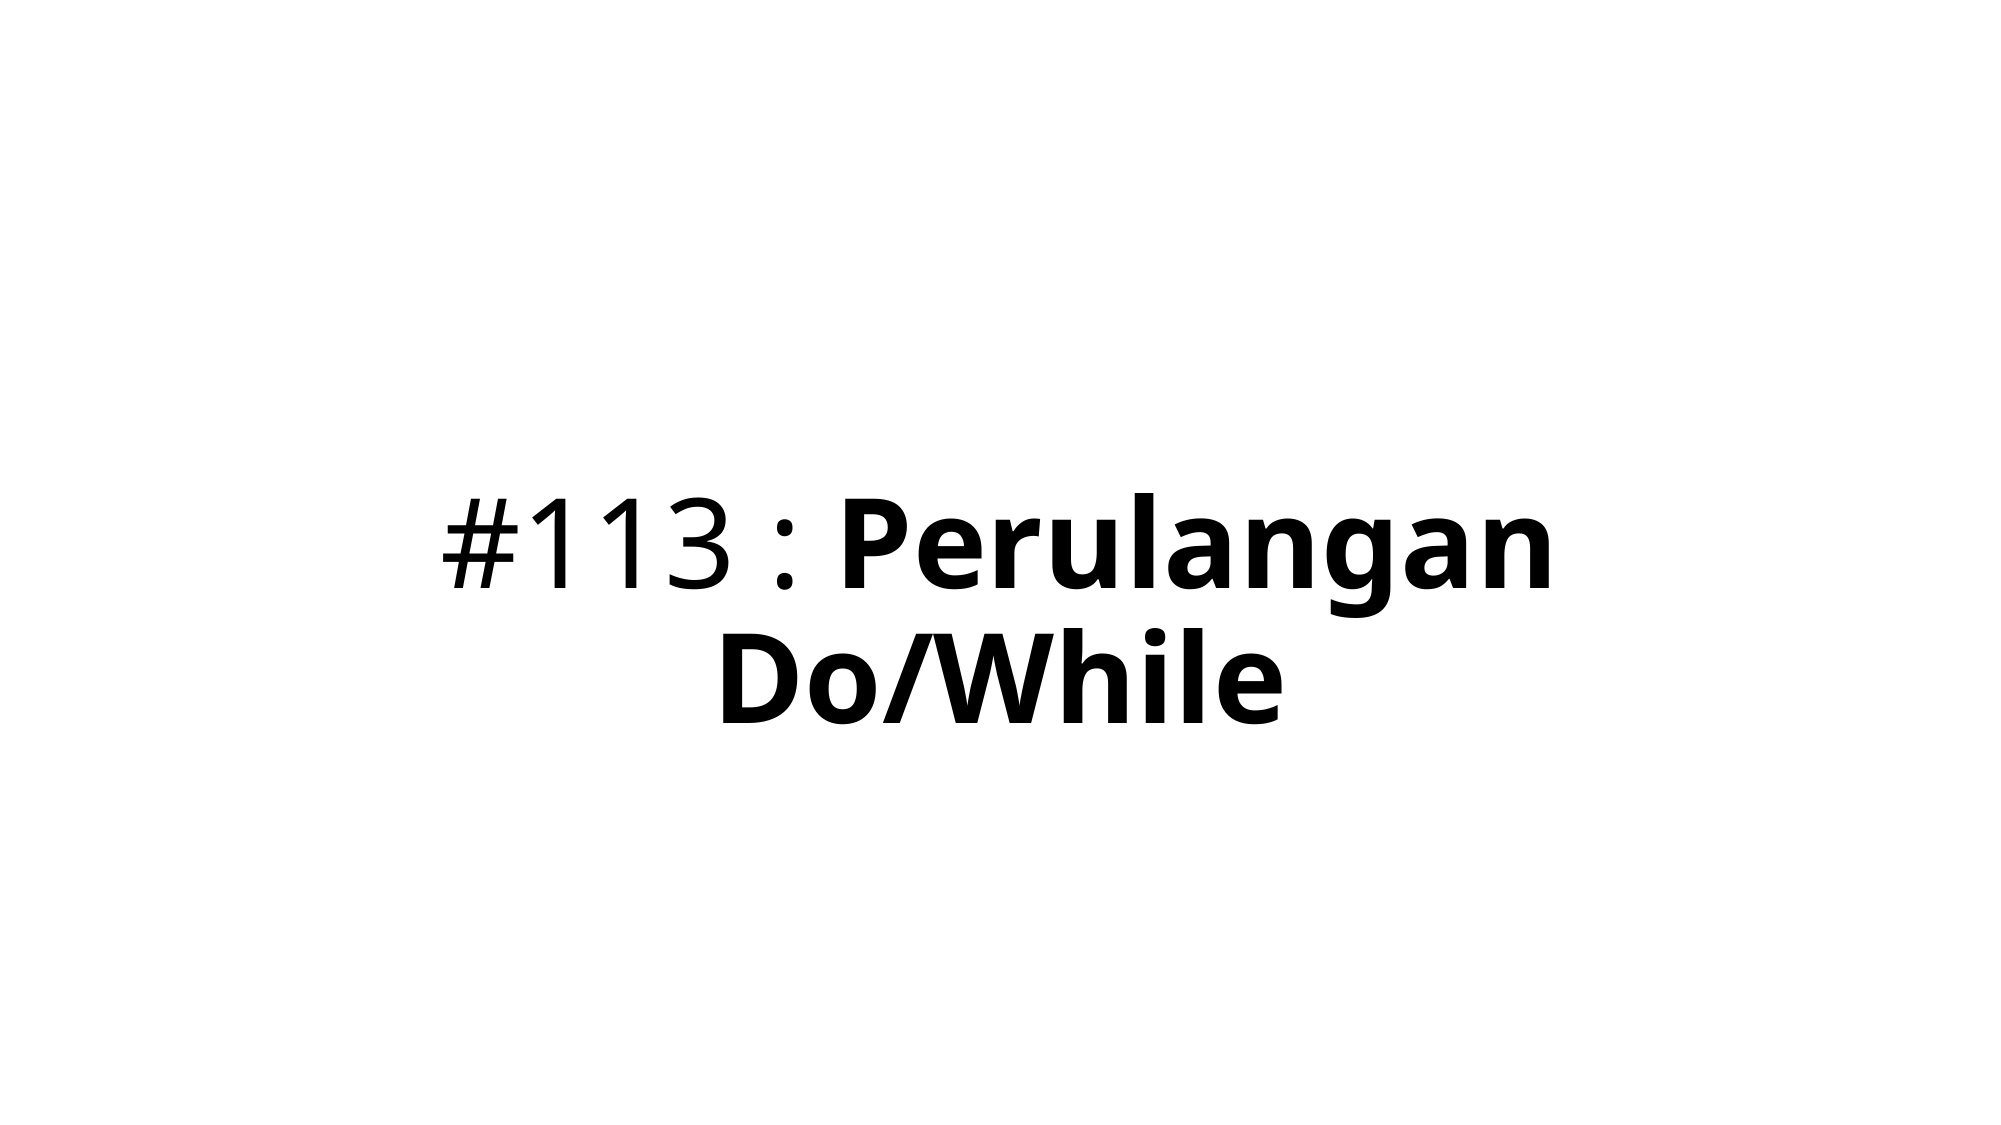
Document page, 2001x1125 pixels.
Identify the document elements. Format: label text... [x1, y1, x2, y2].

title #113 : Perulangan Do/While [249, 366, 1750, 759]
